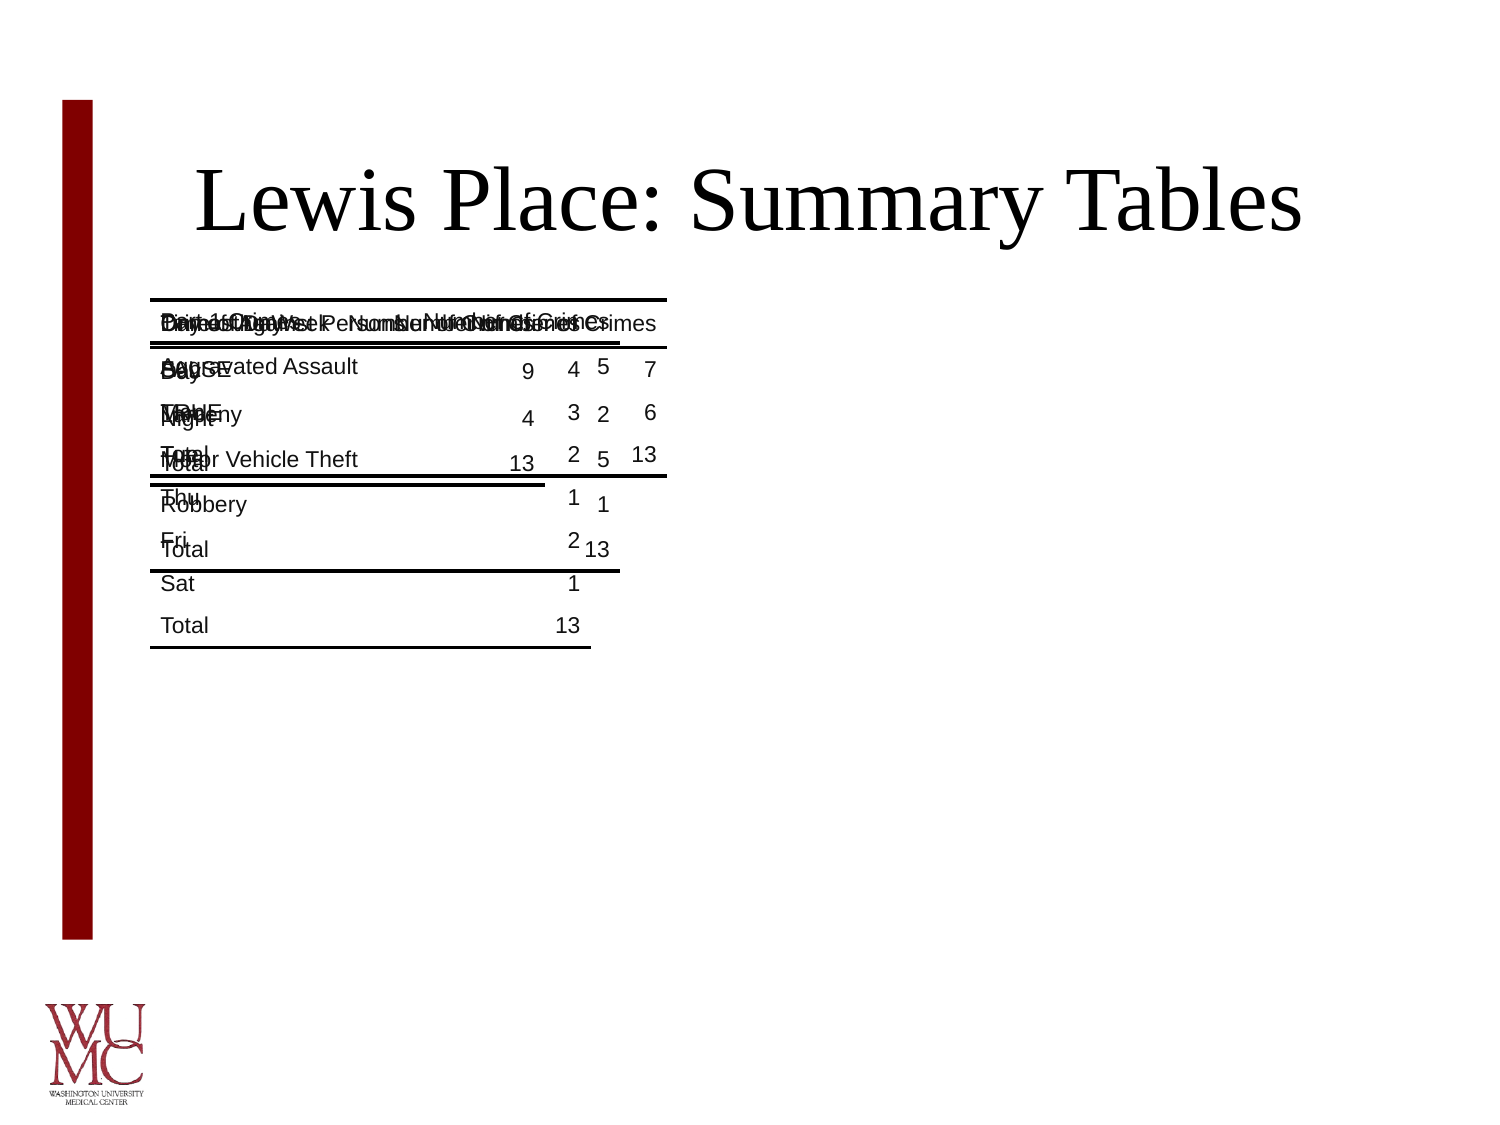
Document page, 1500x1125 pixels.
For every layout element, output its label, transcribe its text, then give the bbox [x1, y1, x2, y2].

table_cell Sat [150, 562, 362, 605]
table_header Time of Day [150, 302, 316, 346]
table_cell Thu [150, 487, 362, 519]
table_cell 7 [545, 349, 667, 391]
title Lewis Place: Summary Tables [112, 99, 1388, 288]
table_cell Day [150, 349, 316, 395]
table_cell 9 [316, 349, 545, 395]
table_cell 13 [545, 433, 667, 474]
table_cell Total [150, 442, 316, 483]
table_cell 13 [591, 528, 620, 569]
table_cell 1 [591, 481, 620, 528]
table_cell 13 [316, 442, 545, 483]
table_cell 1 [362, 478, 591, 519]
table_cell 6 [545, 391, 667, 433]
table_cell 13 [362, 605, 591, 646]
picture [41, 996, 156, 1113]
table_cell 4 [316, 395, 545, 442]
table_cell Night [150, 395, 316, 442]
table_header Number of Crimes [545, 302, 667, 346]
table_cell 1 [362, 562, 591, 605]
table_cell Total [150, 605, 362, 646]
table_cell Fri [150, 519, 362, 562]
table_cell 2 [362, 519, 591, 562]
table_header Number of Crimes [316, 302, 545, 346]
